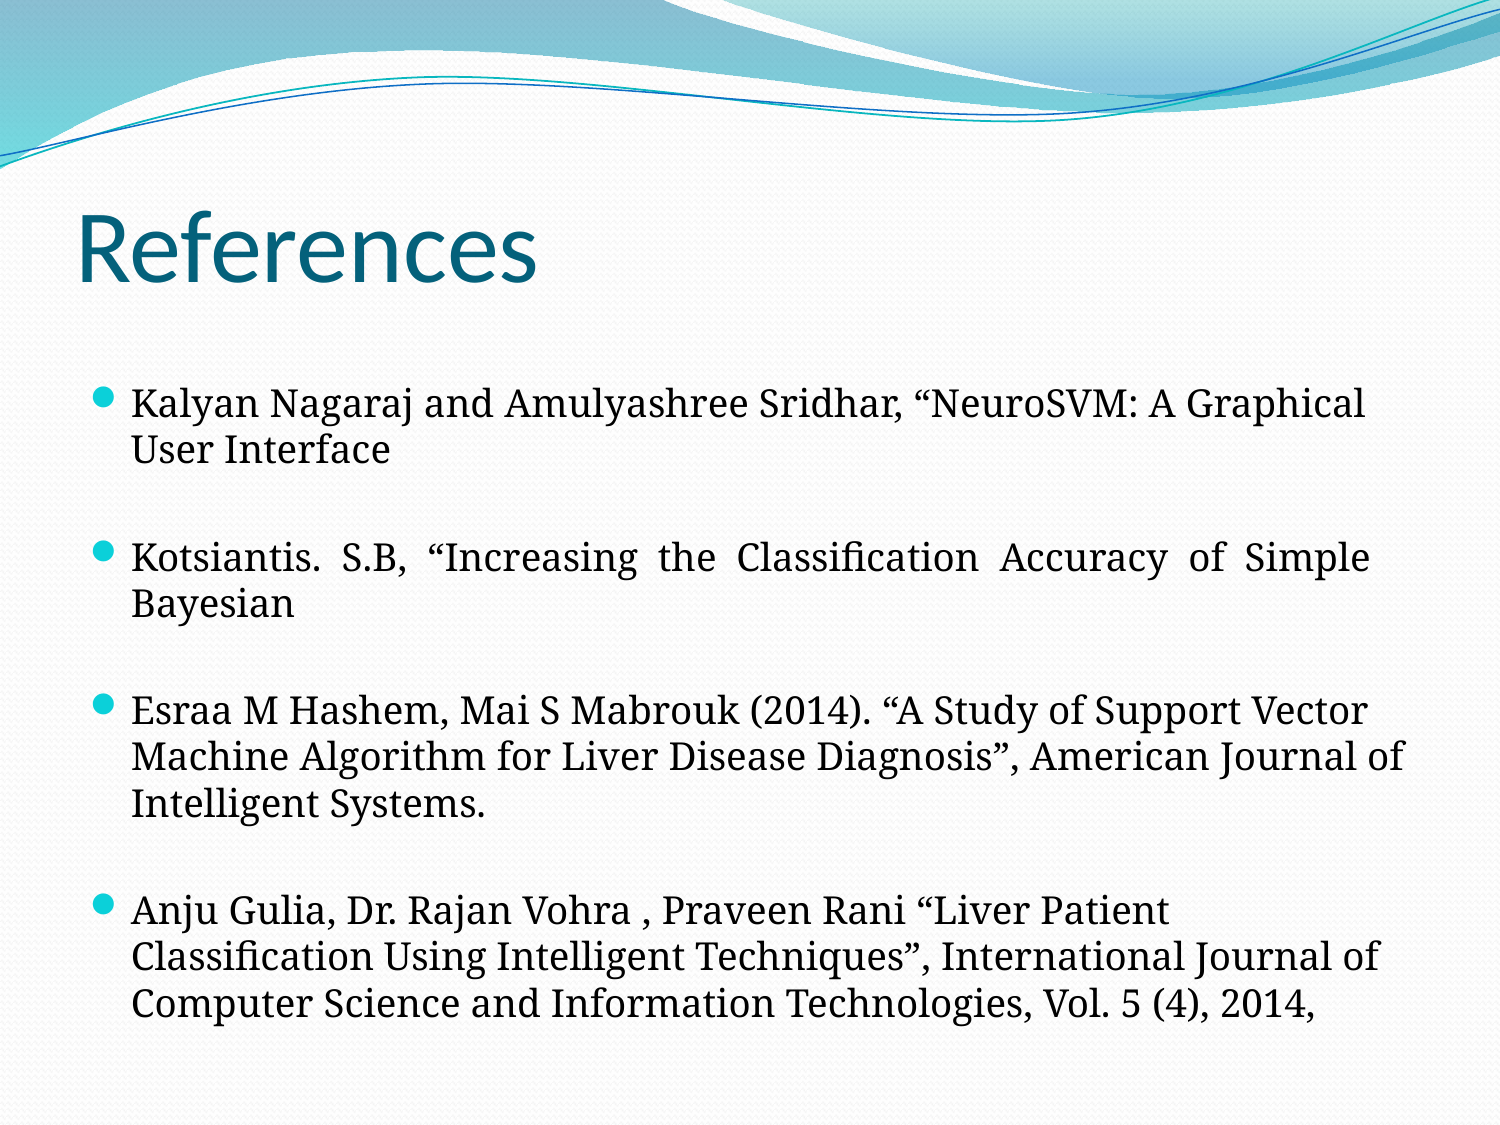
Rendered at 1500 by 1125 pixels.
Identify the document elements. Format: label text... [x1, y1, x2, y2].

list Kalyan Nagaraj and Amulyashree Sridhar, “NeuroSVM: A Graphical User Interface Kotsiantis. S.B, “Increasing the Classification Accuracy of Simple Bayesian Esraa M Hashem, Mai S Mabrouk (2014). “A Study of Support Vector Machine Algorithm for Liver Disease Diagnosis”, American Journal of Intelligent Systems. Anju Gulia, Dr. Rajan Vohra , Praveen Rani “Liver Patient Classification Using Intelligent Techniques”, International Journal of Computer Science and Information Technologies, Vol. 5 (4), 2014, [75, 317, 1425, 1038]
title References [75, 115, 1425, 303]
